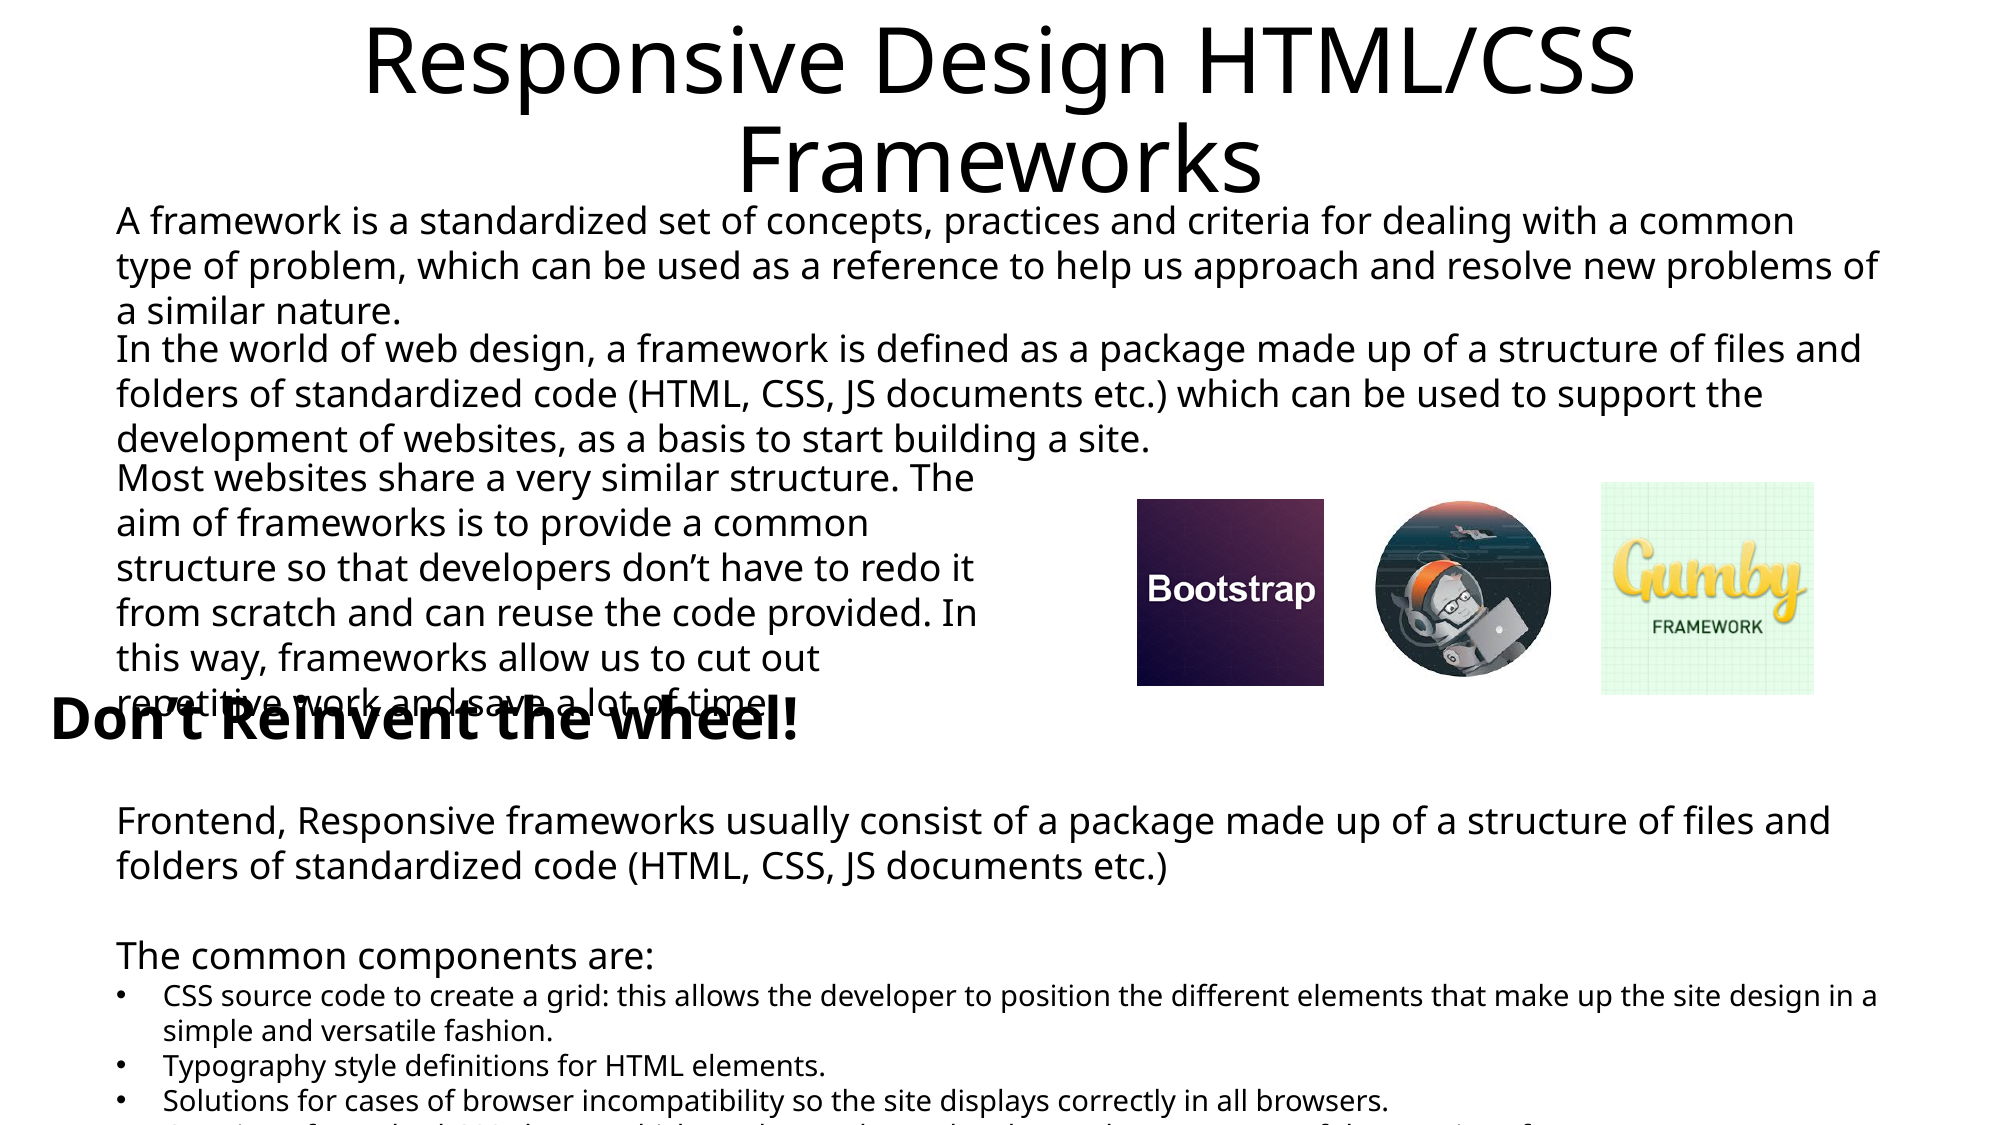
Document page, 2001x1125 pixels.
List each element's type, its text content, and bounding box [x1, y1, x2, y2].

picture [1372, 499, 1552, 678]
text_box Most websites share a very similar structure. The aim of frameworks is to provide a common structure so that developers don’t have to redo it from scratch and can reuse the code provided. In this way, frameworks allow us to cut out repetitive work and save a lot of time. [101, 468, 1000, 732]
text_box A framework is a standardized set of concepts, practices and criteria for dealing with a common type of problem, which can be used as a reference to help us approach and resolve new problems of a similar nature. [101, 189, 1899, 317]
text_box Frontend, Responsive frameworks usually consist of a package made up of a structure of files and folders of standardized code (HTML, CSS, JS documents etc.) The common components are: CSS source code to create a grid: this allows the developer to position the different elements that make up the site design in a simple and versatile fashion. Typography style definitions for HTML elements. Solutions for cases of browser incompatibility so the site displays correctly in all browsers. Creation of standard CSS classes which can be used to style advanced components of the user interface. [101, 789, 1899, 1125]
title Responsive Design HTML/CSS Frameworks [137, 4, 1863, 189]
text_box Don’t Reinvent the wheel! [34, 673, 815, 759]
picture [1137, 499, 1324, 686]
text_box In the world of web design, a framework is defined as a package made up of a structure of files and folders of standardized code (HTML, CSS, JS documents etc.) which can be used to support the development of websites, as a basis to start building a site. [101, 317, 1899, 468]
picture [1601, 482, 1814, 695]
